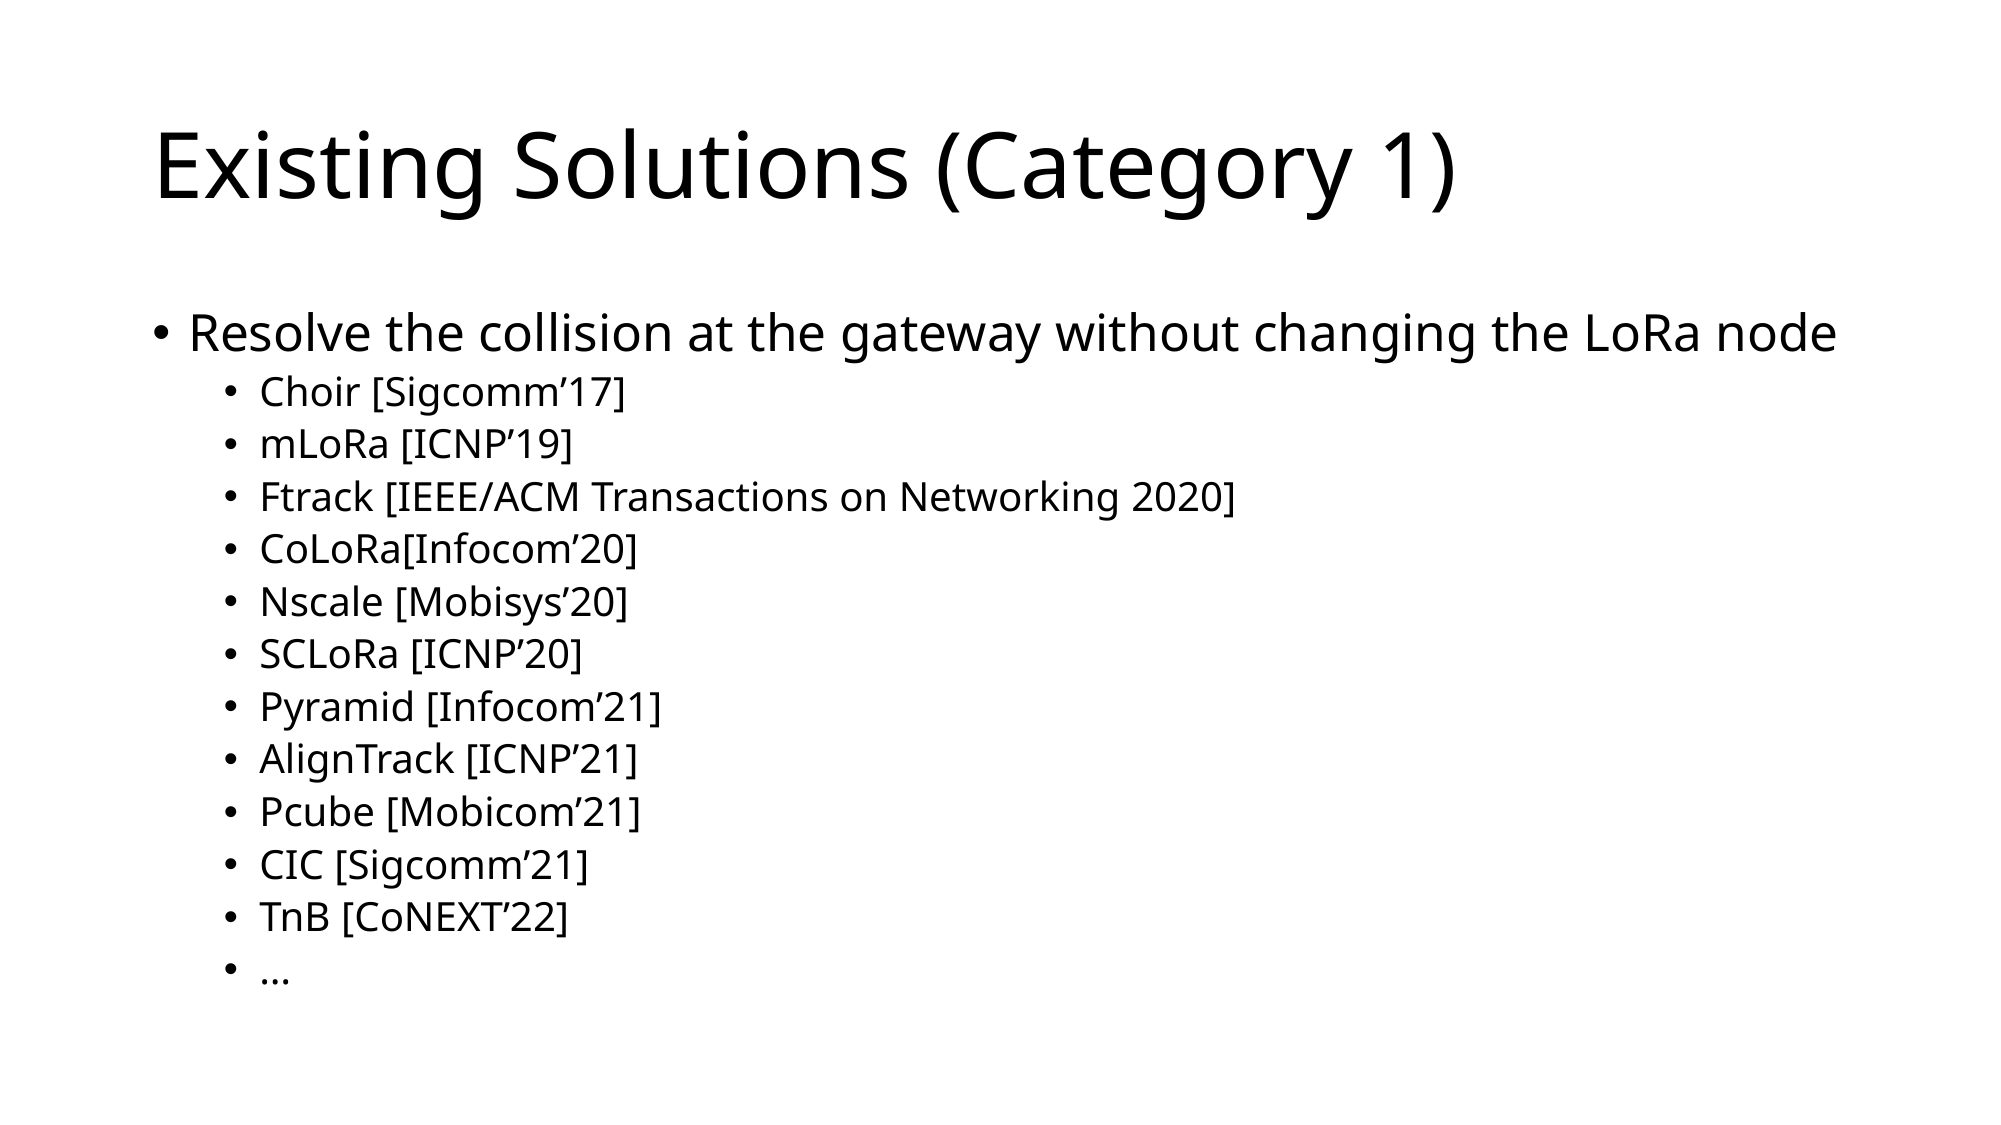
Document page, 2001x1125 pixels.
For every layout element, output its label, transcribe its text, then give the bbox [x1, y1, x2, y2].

list Resolve the collision at the gateway without changing the LoRa node Choir [Sigcomm’17] mLoRa [ICNP’19] Ftrack [IEEE/ACM Transactions on Networking 2020] CoLoRa[Infocom’20] Nscale [Mobisys’20] SCLoRa [ICNP’20] Pyramid [Infocom’21] AlignTrack [ICNP’21] Pcube [Mobicom’21] CIC [Sigcomm’21] TnB [CoNEXT’22] … [137, 299, 1863, 1014]
title Existing Solutions (Category 1) [137, 59, 1863, 278]
